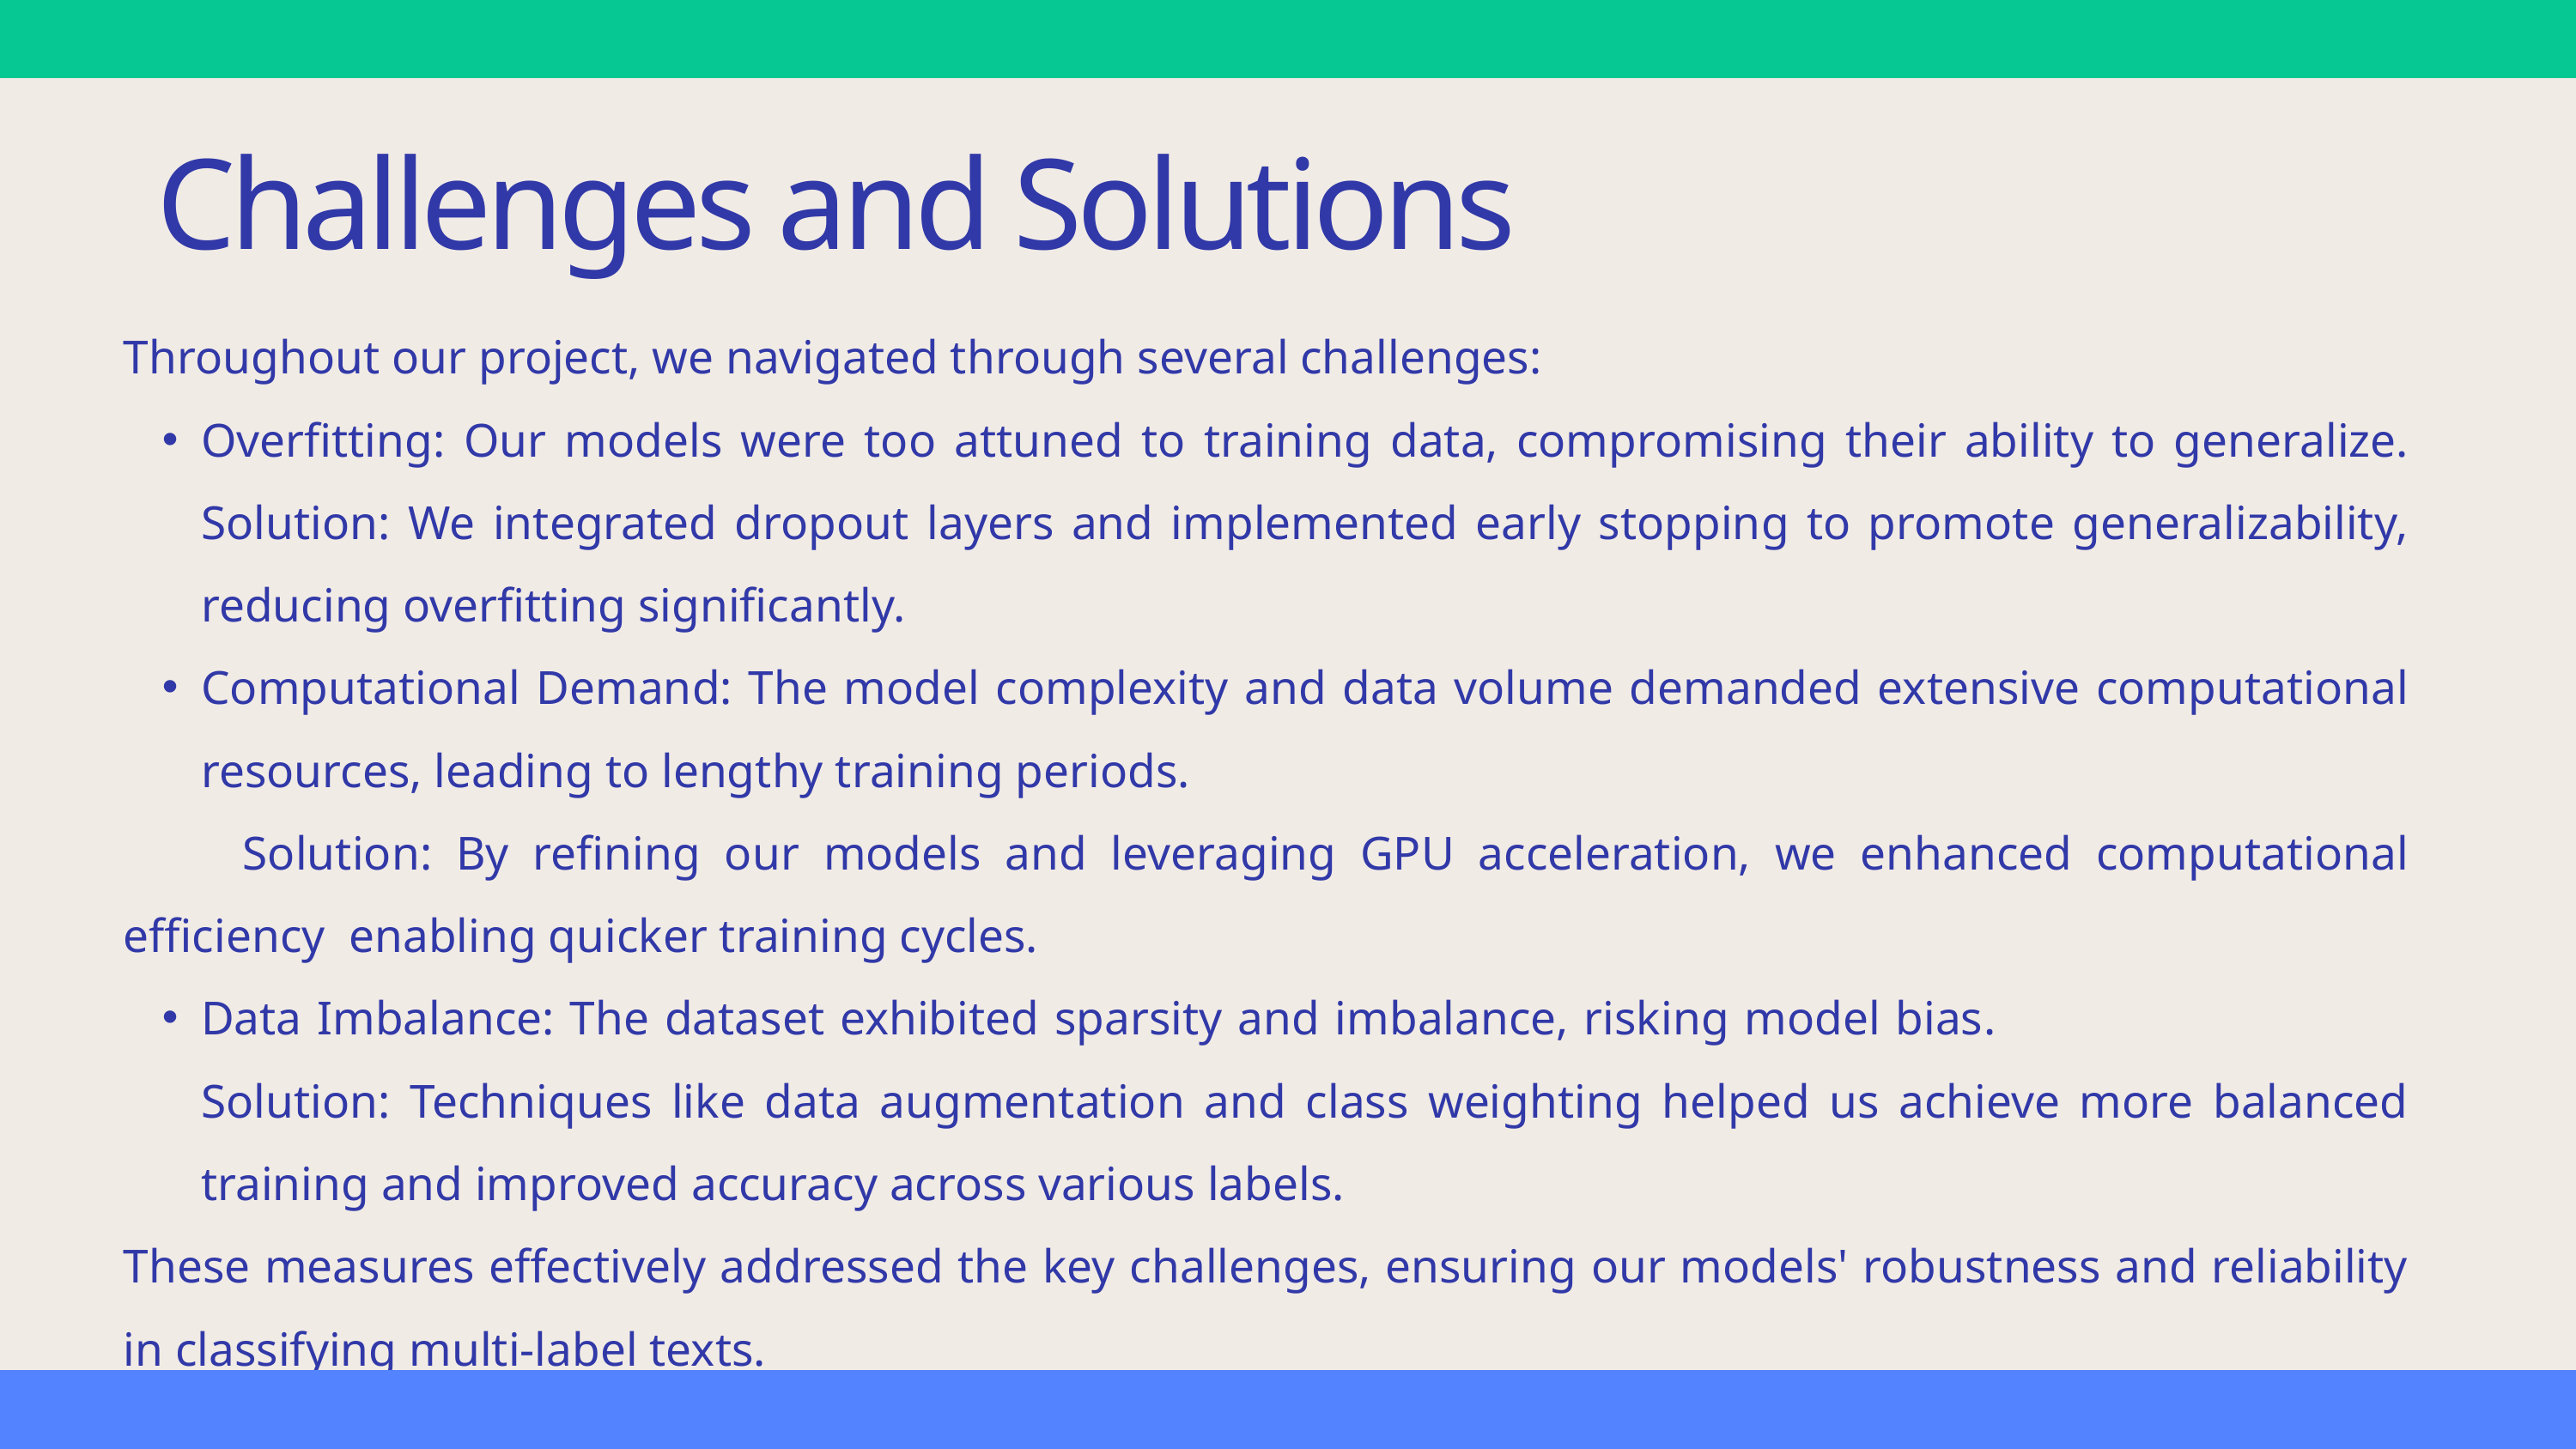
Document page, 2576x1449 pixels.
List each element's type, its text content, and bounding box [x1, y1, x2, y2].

text_box Throughout our project, we navigated through several challenges: Overfitting: Our models were too attuned to training data, compromising their ability to generalize. Solution: We integrated dropout layers and implemented early stopping to promote generalizability, reducing overfitting significantly. Computational Demand: The model complexity and data volume demanded extensive computational resources, leading to lengthy training periods. Solution: By refining our models and leveraging GPU acceleration, we enhanced computational efficiency enabling quicker training cycles. Data Imbalance: The dataset exhibited sparsity and imbalance, risking model bias. Solution: Techniques like data augmentation and class weighting helped us achieve more balanced training and improved accuracy across various labels. These measures effectively addressed the key challenges, ensuring our models' robustness and reliability in classifying multi-label texts. [123, 300, 2410, 1367]
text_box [0, 0, 2576, 79]
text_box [0, 1369, 2576, 1449]
text_box Challenges and Solutions [156, 137, 1883, 275]
